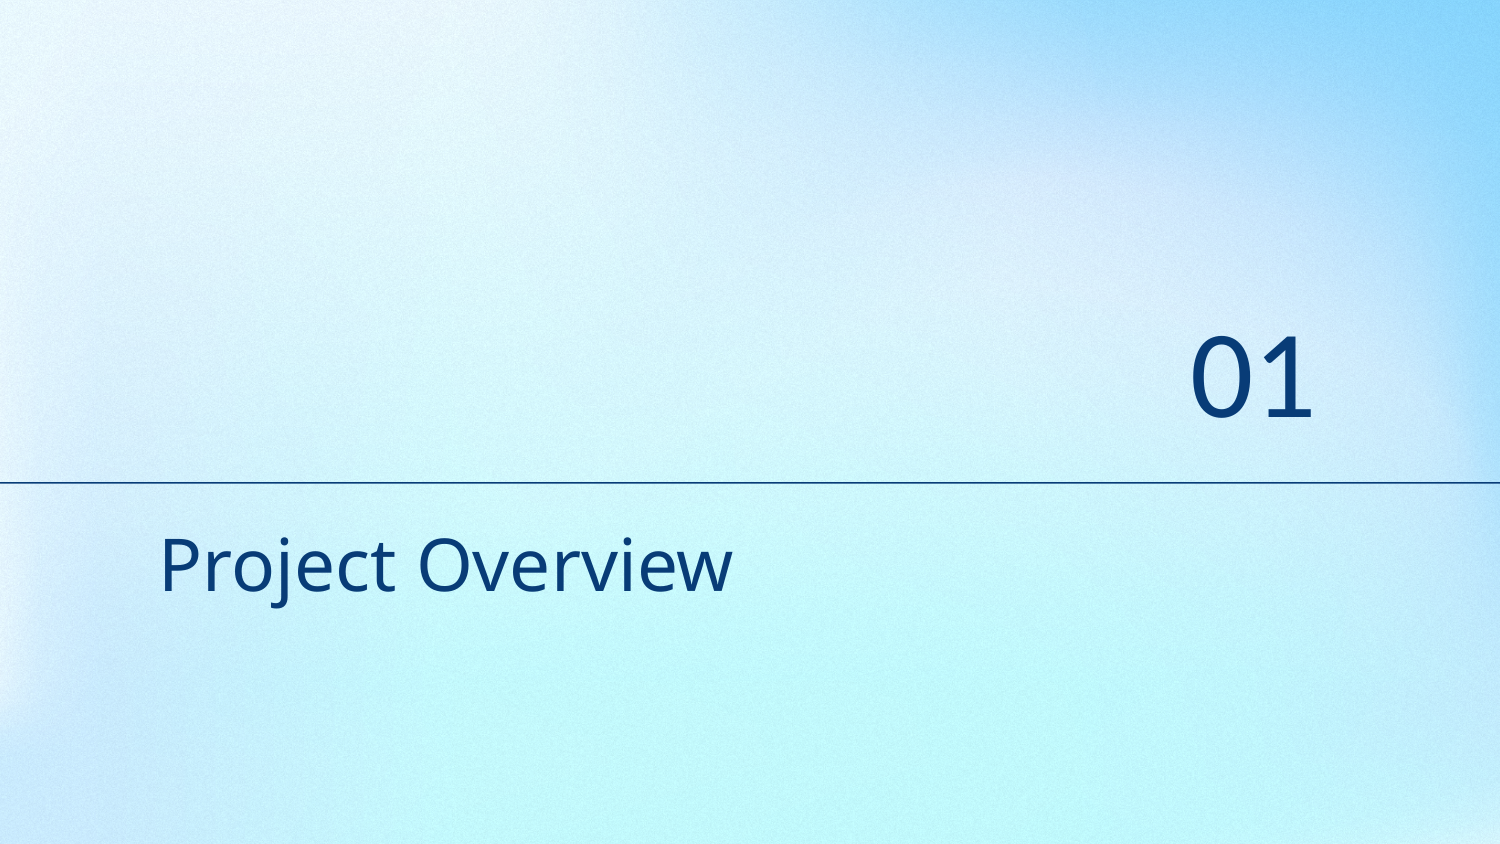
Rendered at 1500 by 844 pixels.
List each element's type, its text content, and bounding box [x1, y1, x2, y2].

title Project Overview [143, 503, 1099, 811]
title 01 [1149, 264, 1358, 472]
picture [0, 0, 1500, 482]
picture [0, 484, 1500, 844]
